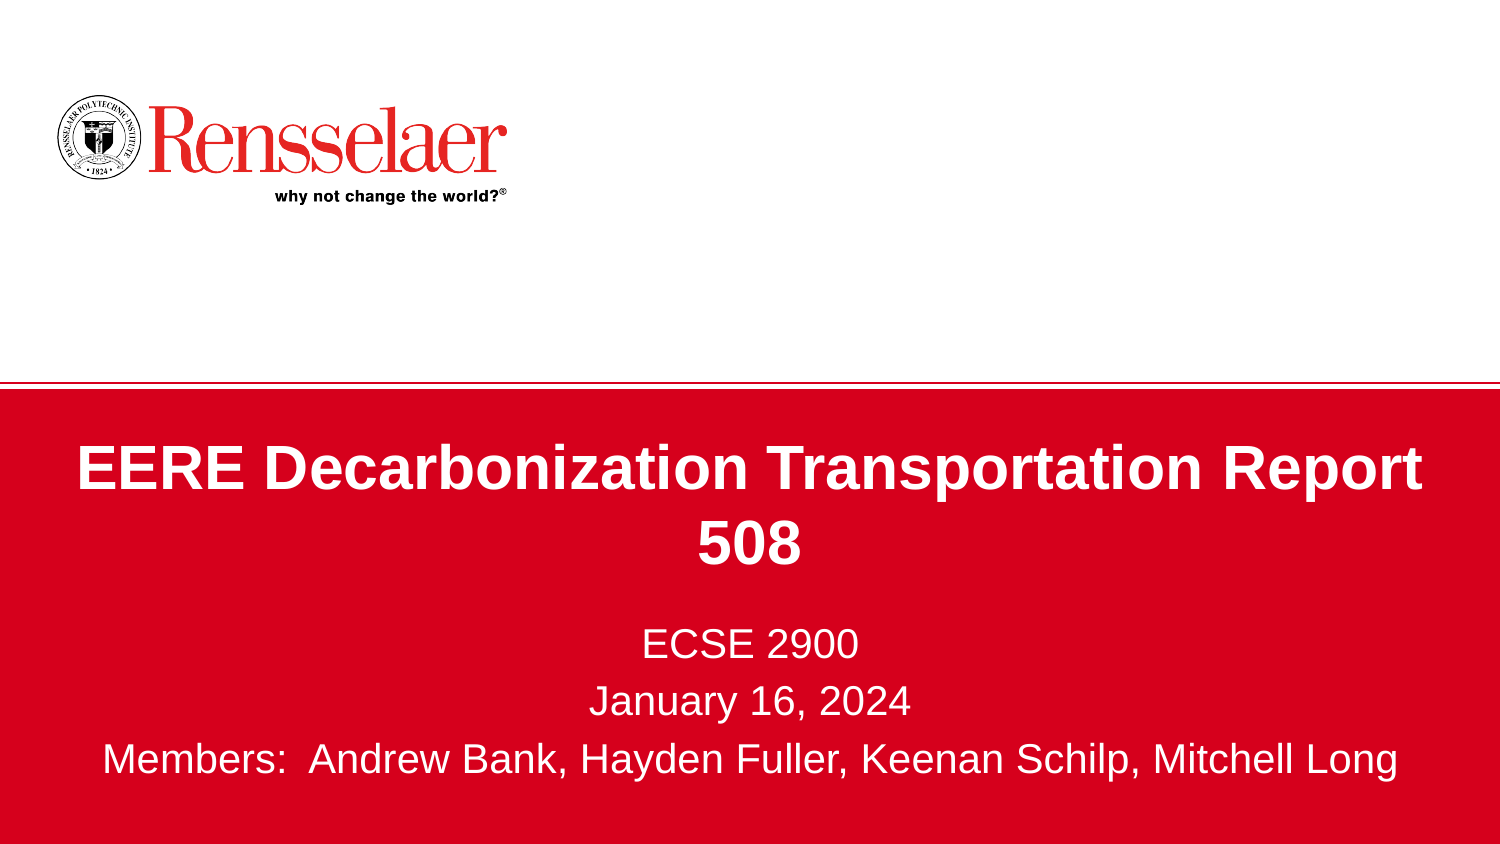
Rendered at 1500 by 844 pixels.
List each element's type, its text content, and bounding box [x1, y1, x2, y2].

title EERE Decarbonization Transportation Report 508 [54, 419, 1446, 583]
picture [57, 95, 507, 205]
subtitle ECSE 2900 January 16, 2024 Members: Andrew Bank, Hayden Fuller, Keenan Schilp, Mitchell Long [0, 608, 1500, 744]
